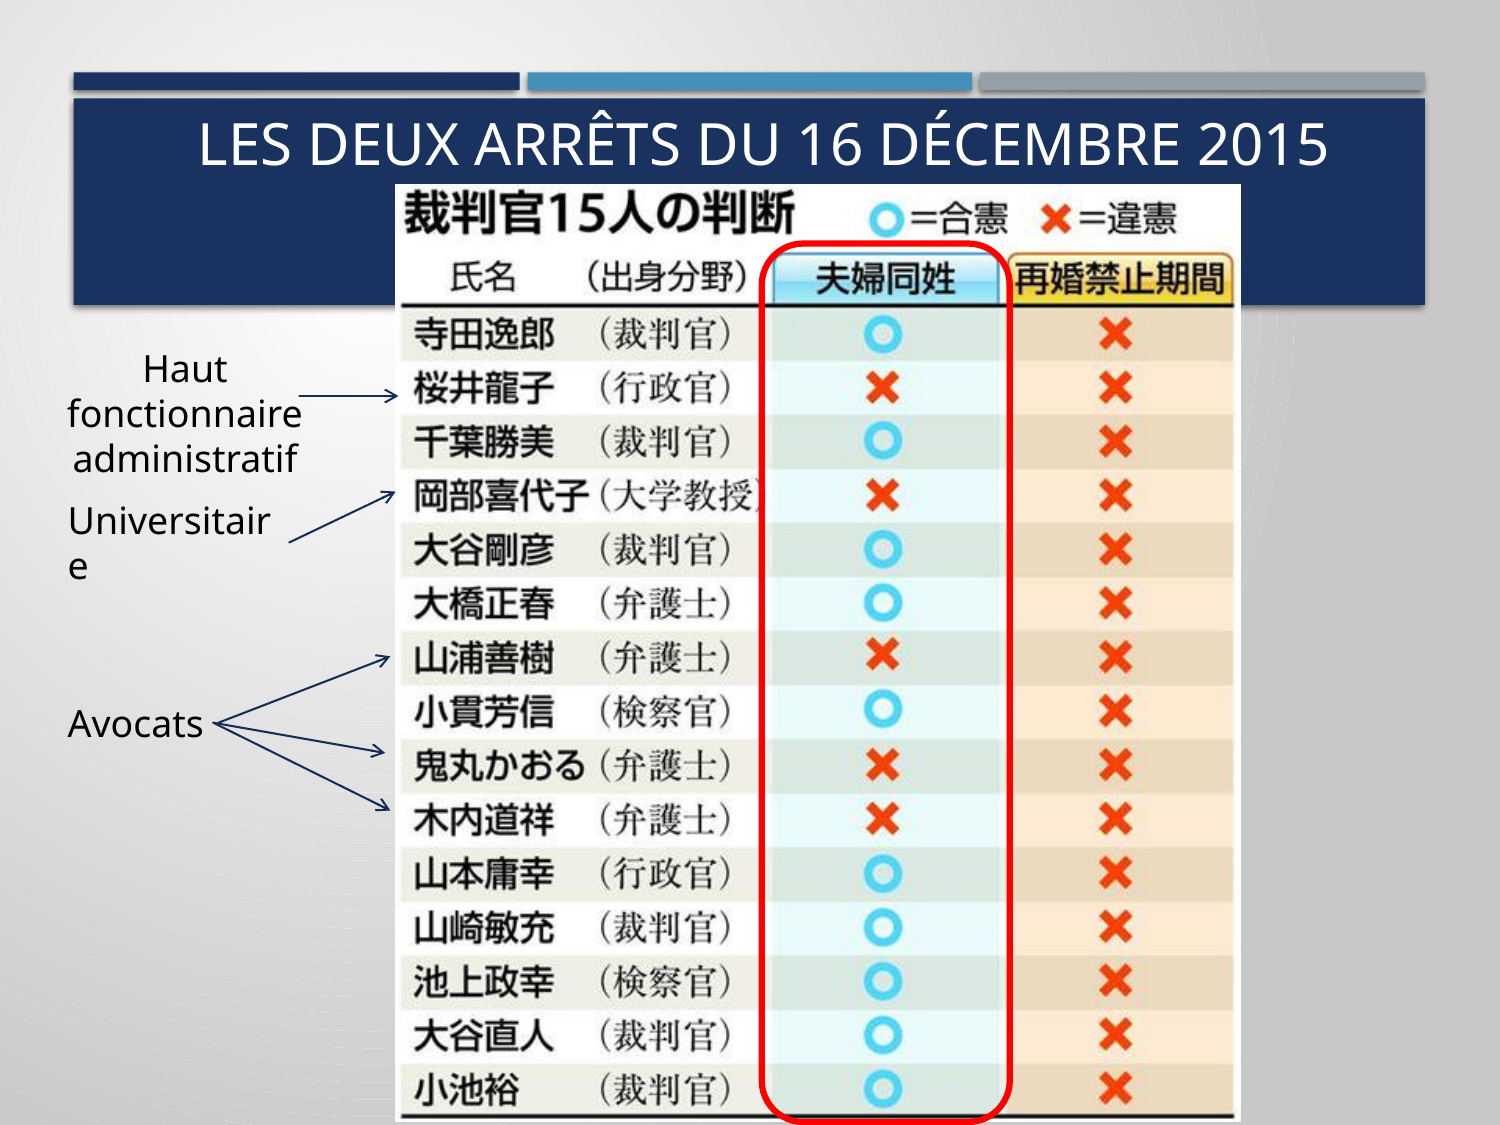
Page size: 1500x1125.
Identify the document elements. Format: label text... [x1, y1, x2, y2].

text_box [217, 655, 391, 721]
title Les deux arrêts du 16 décembre 2015 [183, 6, 1494, 185]
text_box Haut fonctionnaire administratif [18, 337, 352, 488]
text_box Avocats [53, 692, 212, 753]
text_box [212, 722, 391, 812]
text_box Universitaire [53, 490, 290, 595]
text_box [288, 491, 397, 521]
picture [395, 183, 1242, 1123]
